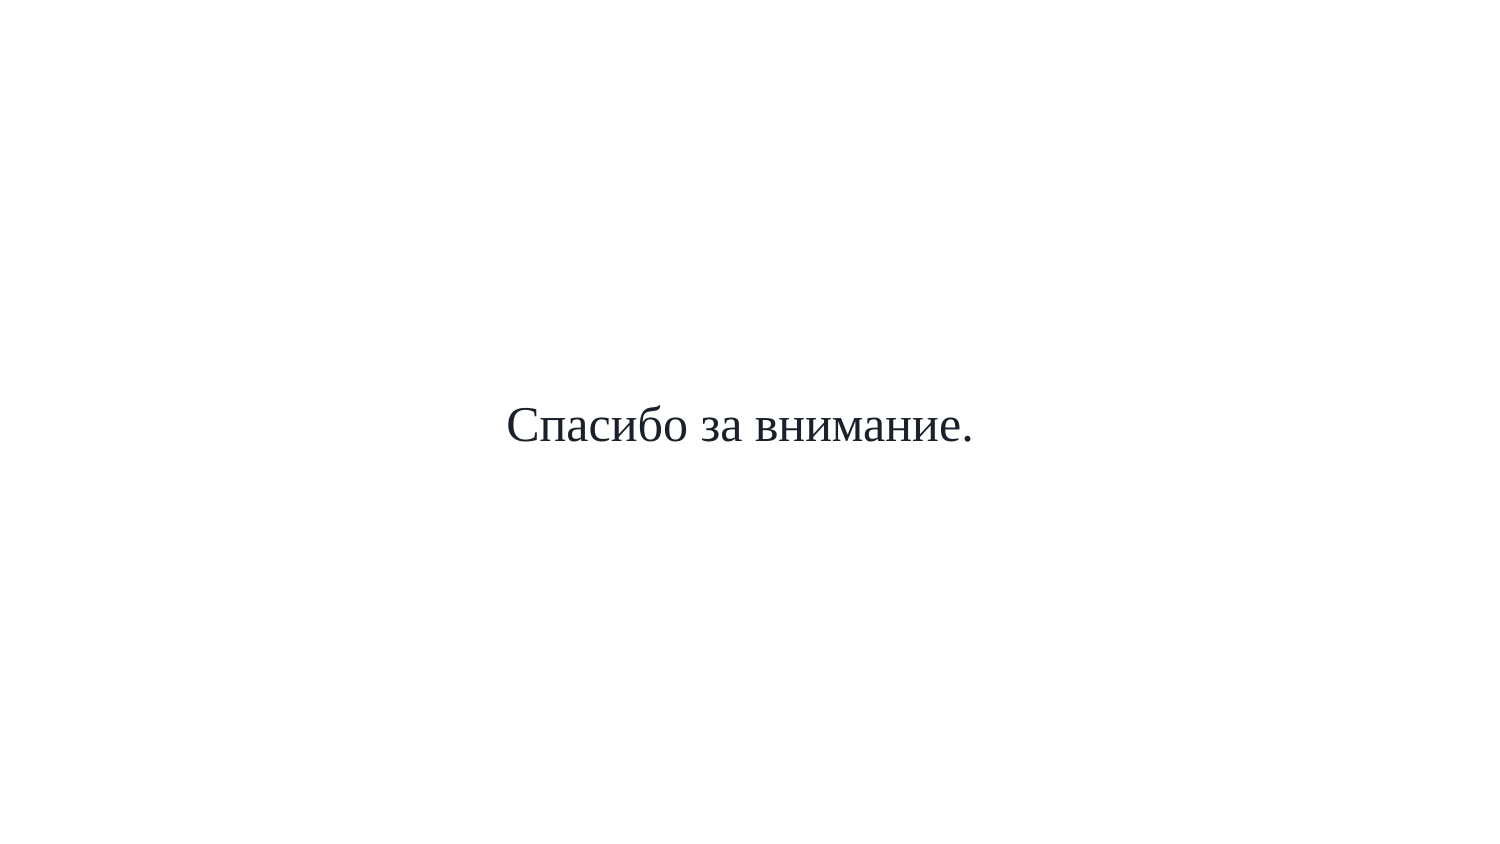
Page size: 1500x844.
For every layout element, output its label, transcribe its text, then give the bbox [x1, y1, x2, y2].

text_box Спасибо за внимание. [491, 376, 1009, 467]
